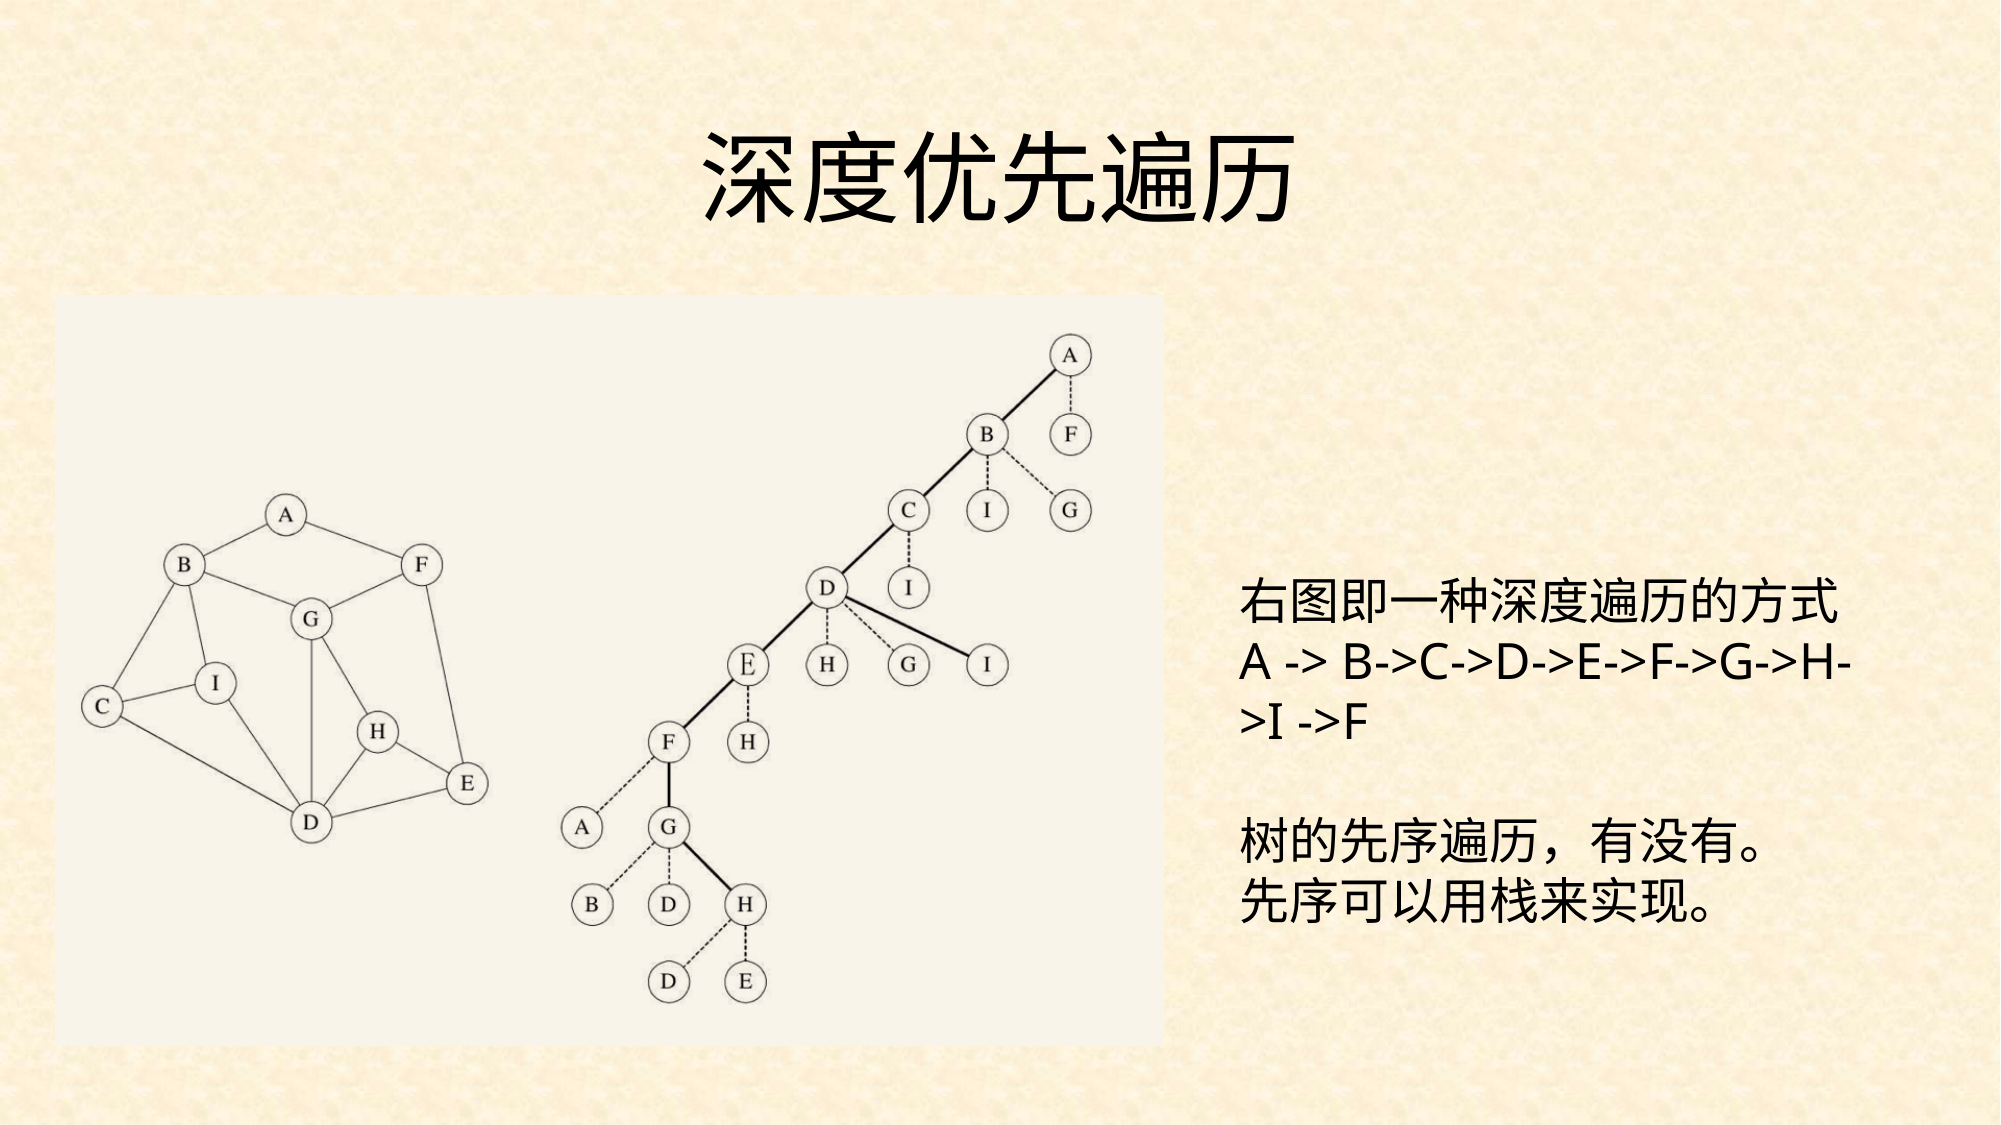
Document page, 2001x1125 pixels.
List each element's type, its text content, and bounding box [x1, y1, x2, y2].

text_box 右图即一种深度遍历的方式 A -> B->C->D->E->F->G->H->I ->F 树的先序遍历，有没有。 先序可以用栈来实现。 [1224, 562, 1900, 938]
picture [0, 0, 2001, 1125]
text_box 深度优先遍历 [336, 107, 1663, 243]
